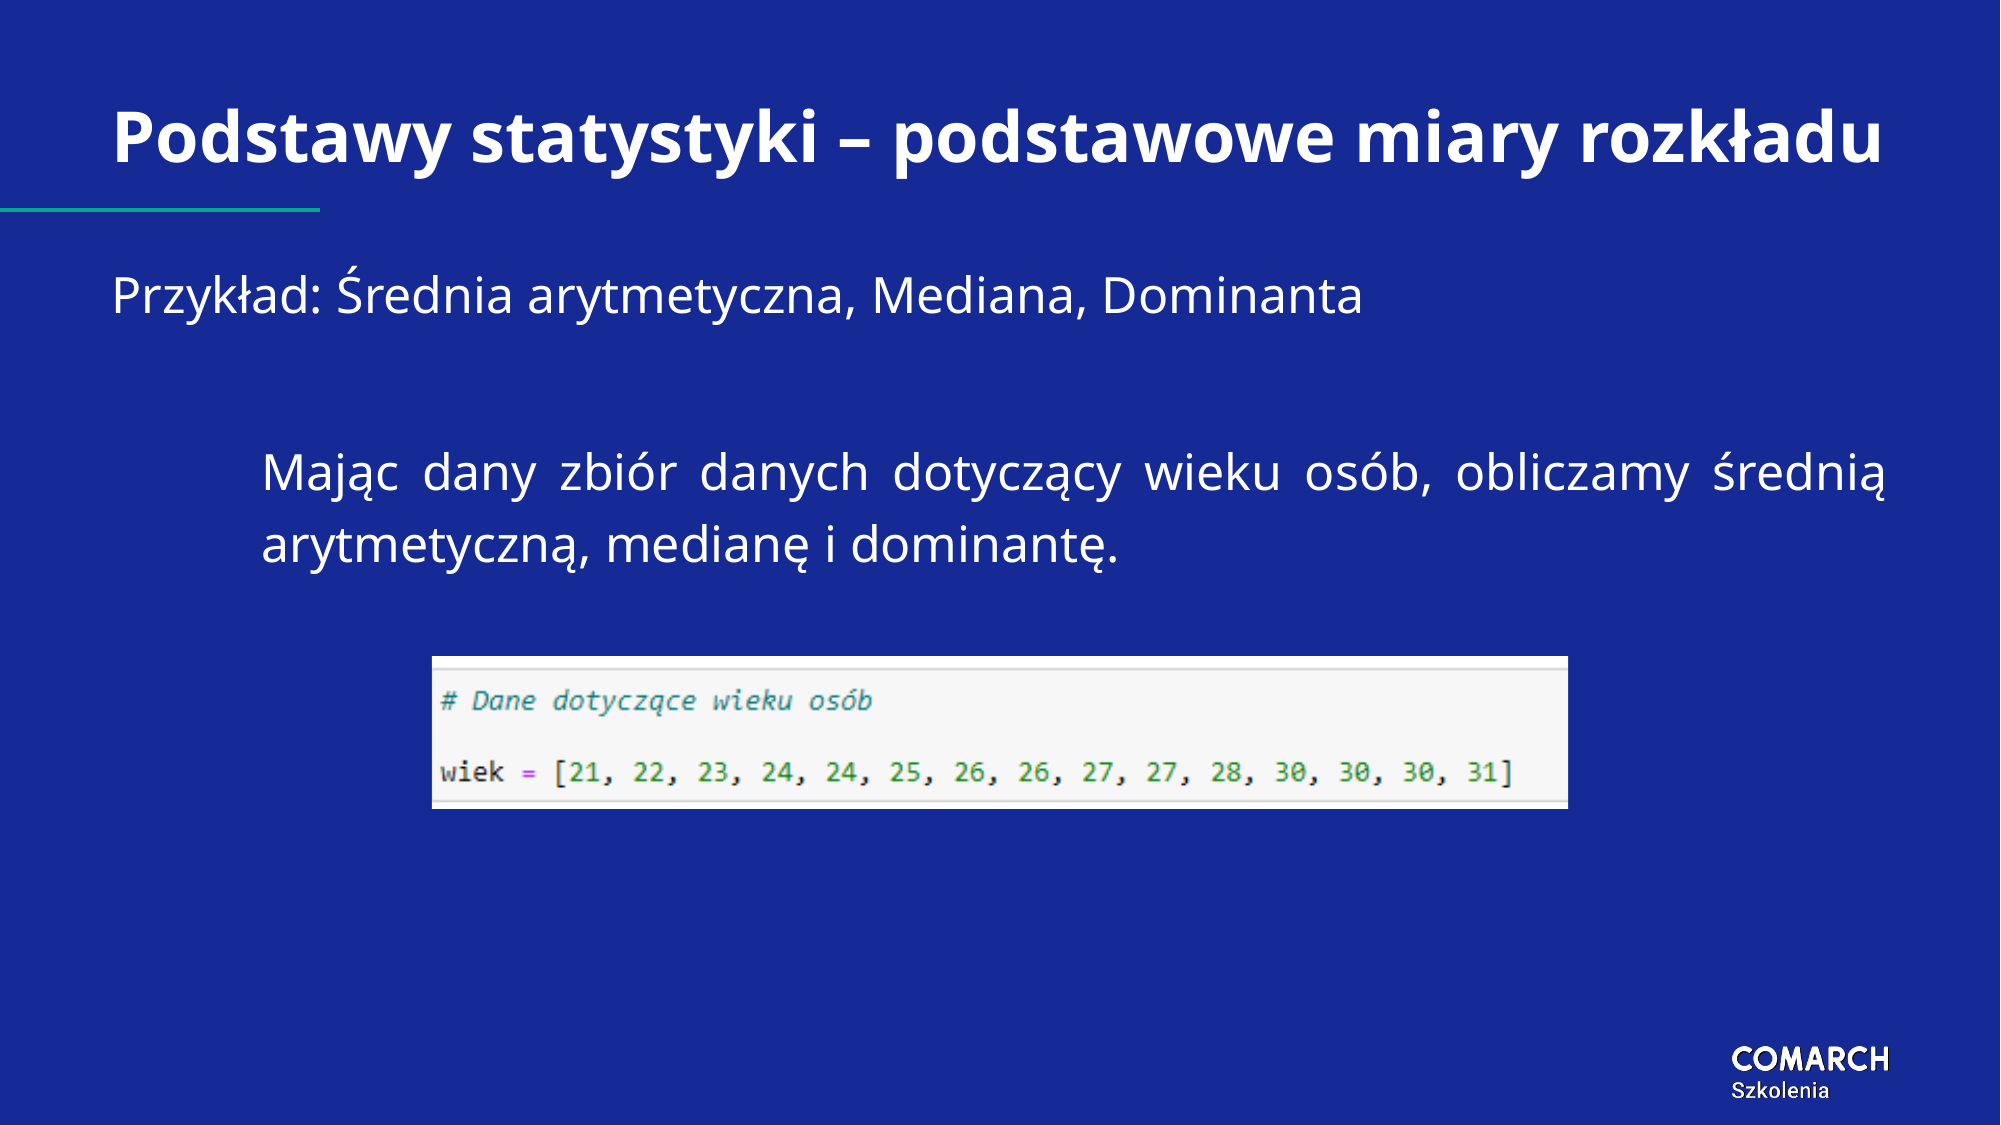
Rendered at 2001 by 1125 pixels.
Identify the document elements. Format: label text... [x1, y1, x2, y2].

picture [1732, 1046, 1889, 1098]
title Podstawy statystyki – podstawowe miary rozkładu [111, 0, 1889, 185]
picture [431, 656, 1569, 809]
list Przykład: Średnia arytmetyczna, Mediana, Dominanta Mając dany zbiór danych dotyczący wieku osób, obliczamy średnią arytmetyczną, medianę i dominantę. [111, 243, 1889, 1000]
